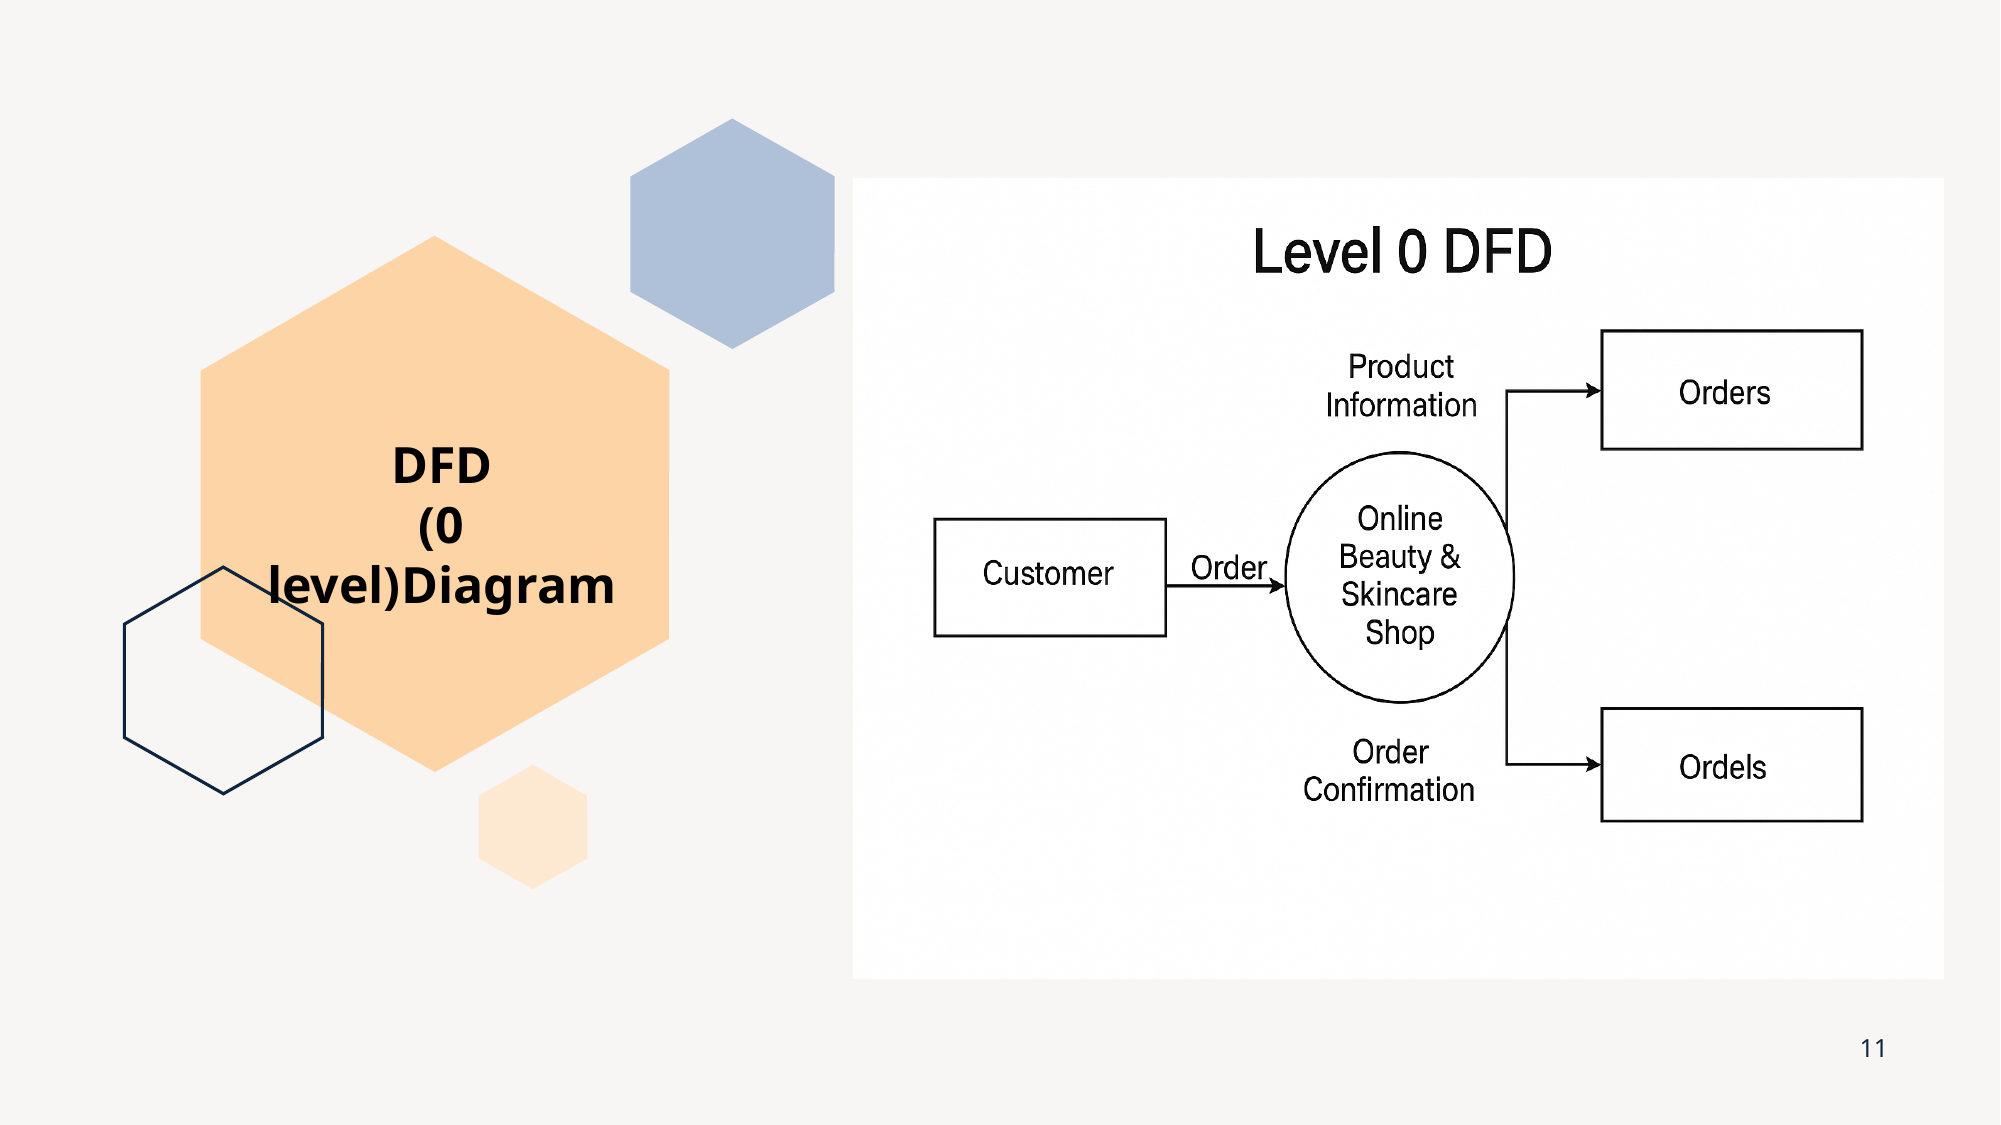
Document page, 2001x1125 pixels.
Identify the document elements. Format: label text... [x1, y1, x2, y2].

text_box DFD (0 level)Diagram [246, 426, 638, 621]
slide_number 11 [1836, 1020, 1912, 1080]
picture [853, 178, 1944, 979]
